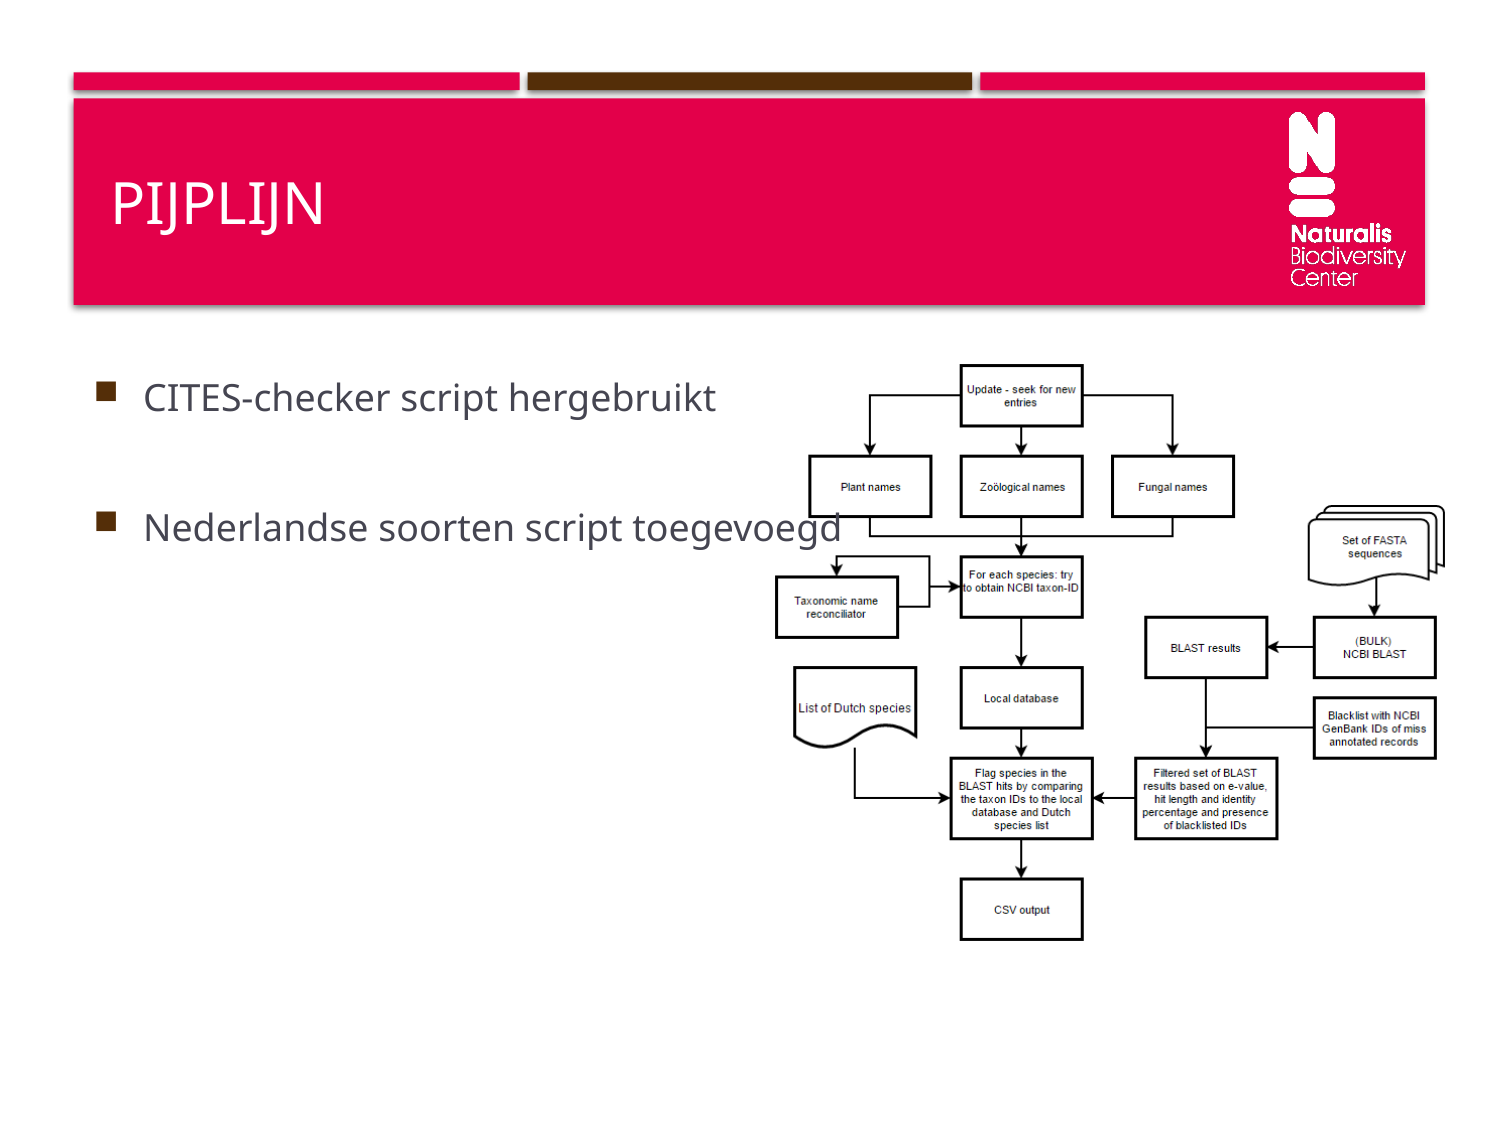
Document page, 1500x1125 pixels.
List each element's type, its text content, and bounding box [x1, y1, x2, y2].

text_box CITES-checker script hergebruikt Nederlandse soorten script toegevoegd [77, 366, 1406, 970]
title piJpLIJN [95, 112, 1286, 291]
picture [1289, 112, 1407, 287]
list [767, 354, 1452, 952]
